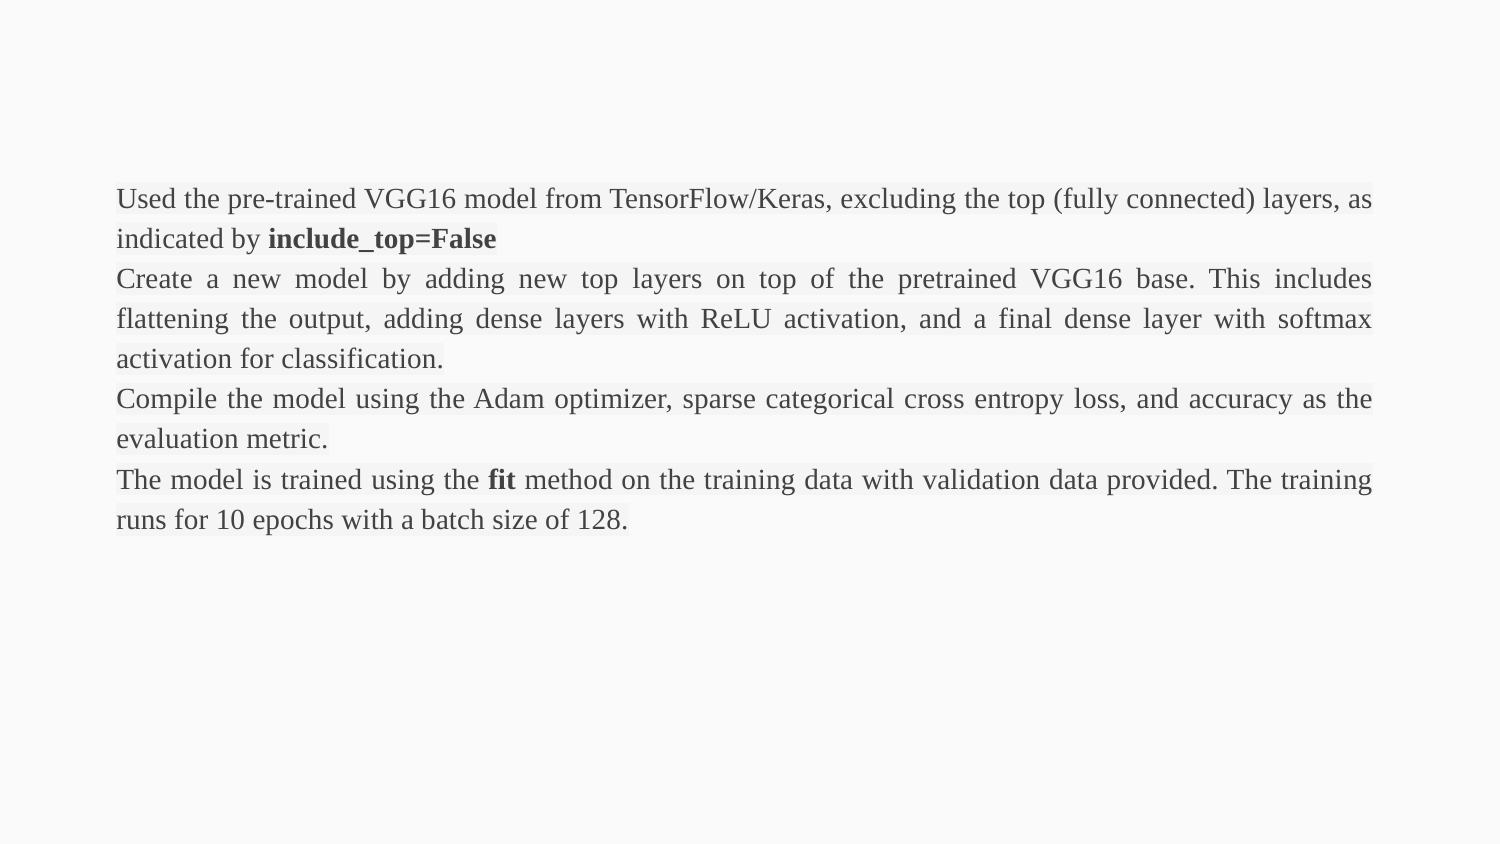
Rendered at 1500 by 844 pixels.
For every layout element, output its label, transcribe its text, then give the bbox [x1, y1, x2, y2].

text_box Used the pre-trained VGG16 model from TensorFlow/Keras, excluding the top (fully connected) layers, as indicated by include_top=False​ Create a new model by adding new top layers on top of the pretrained VGG16 base. This includes flattening the output, adding dense layers with ReLU activation, and a final dense layer with softmax activation for classification.​ Compile the model using the Adam optimizer, sparse categorical cross entropy loss, and accuracy as the evaluation metric.​ The model is trained using the fit method on the training data with validation data provided. The training runs for 10 epochs with a batch size of 128. [101, 158, 1388, 633]
